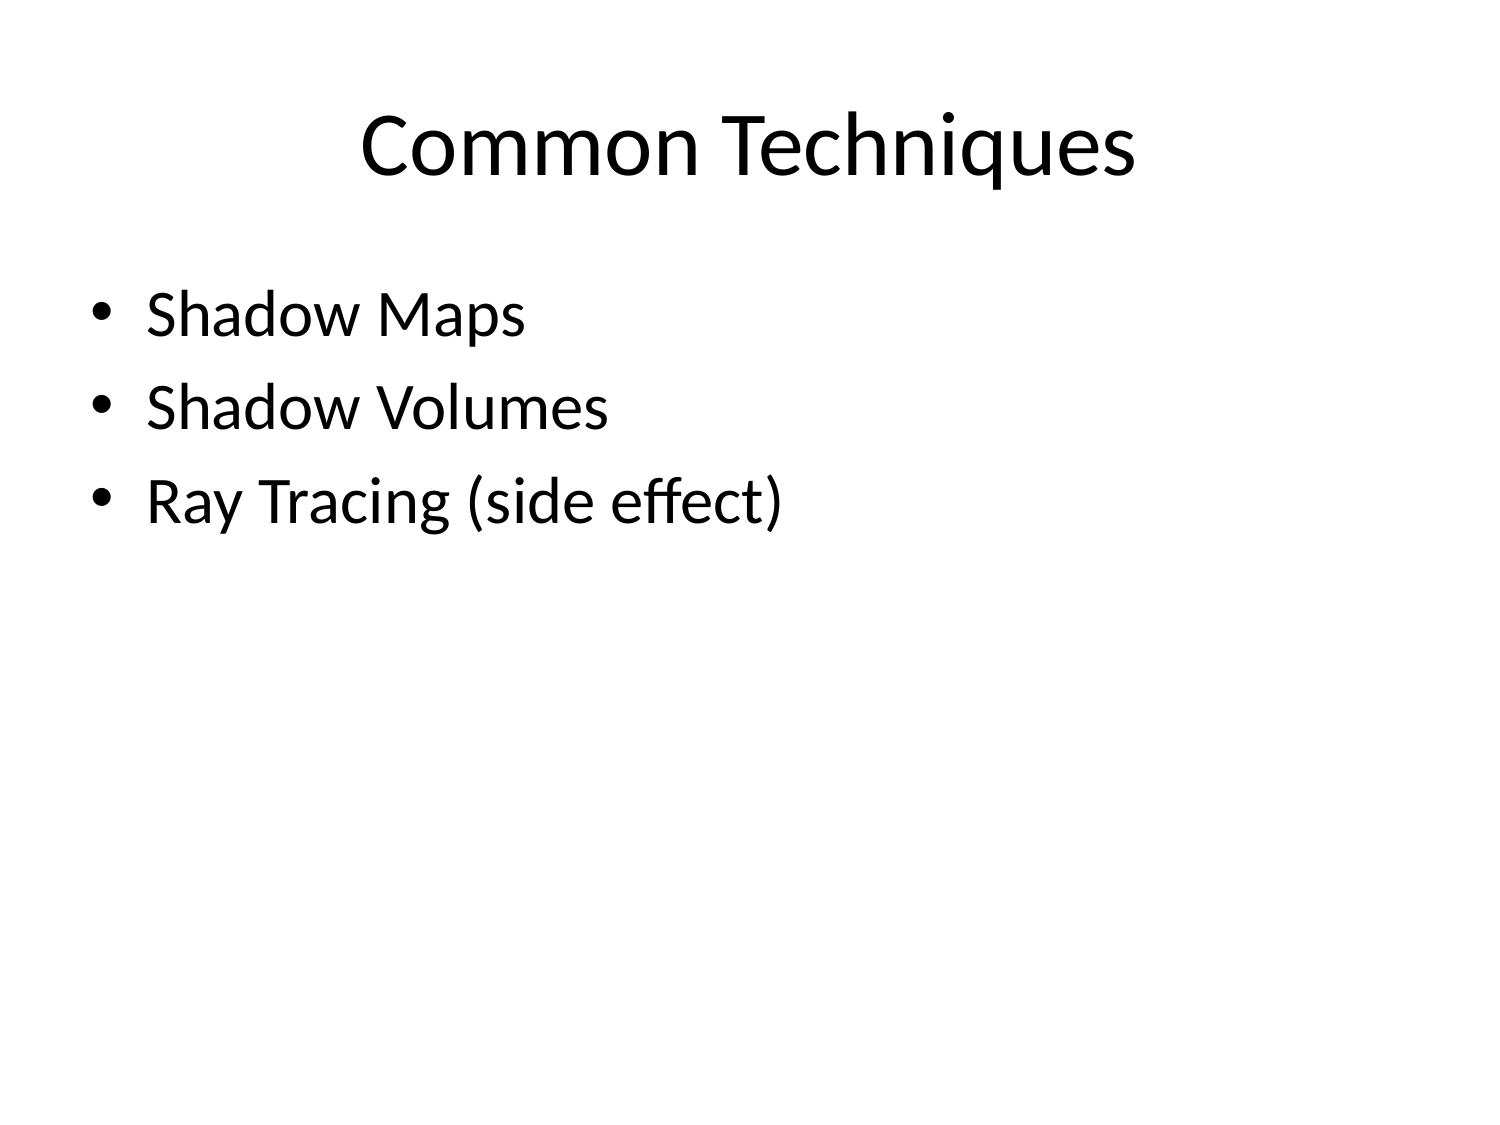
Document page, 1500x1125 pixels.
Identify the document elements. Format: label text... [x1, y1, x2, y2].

list Shadow Maps Shadow Volumes Ray Tracing (side effect) [75, 262, 1425, 1005]
title Common Techniques [75, 45, 1425, 233]
